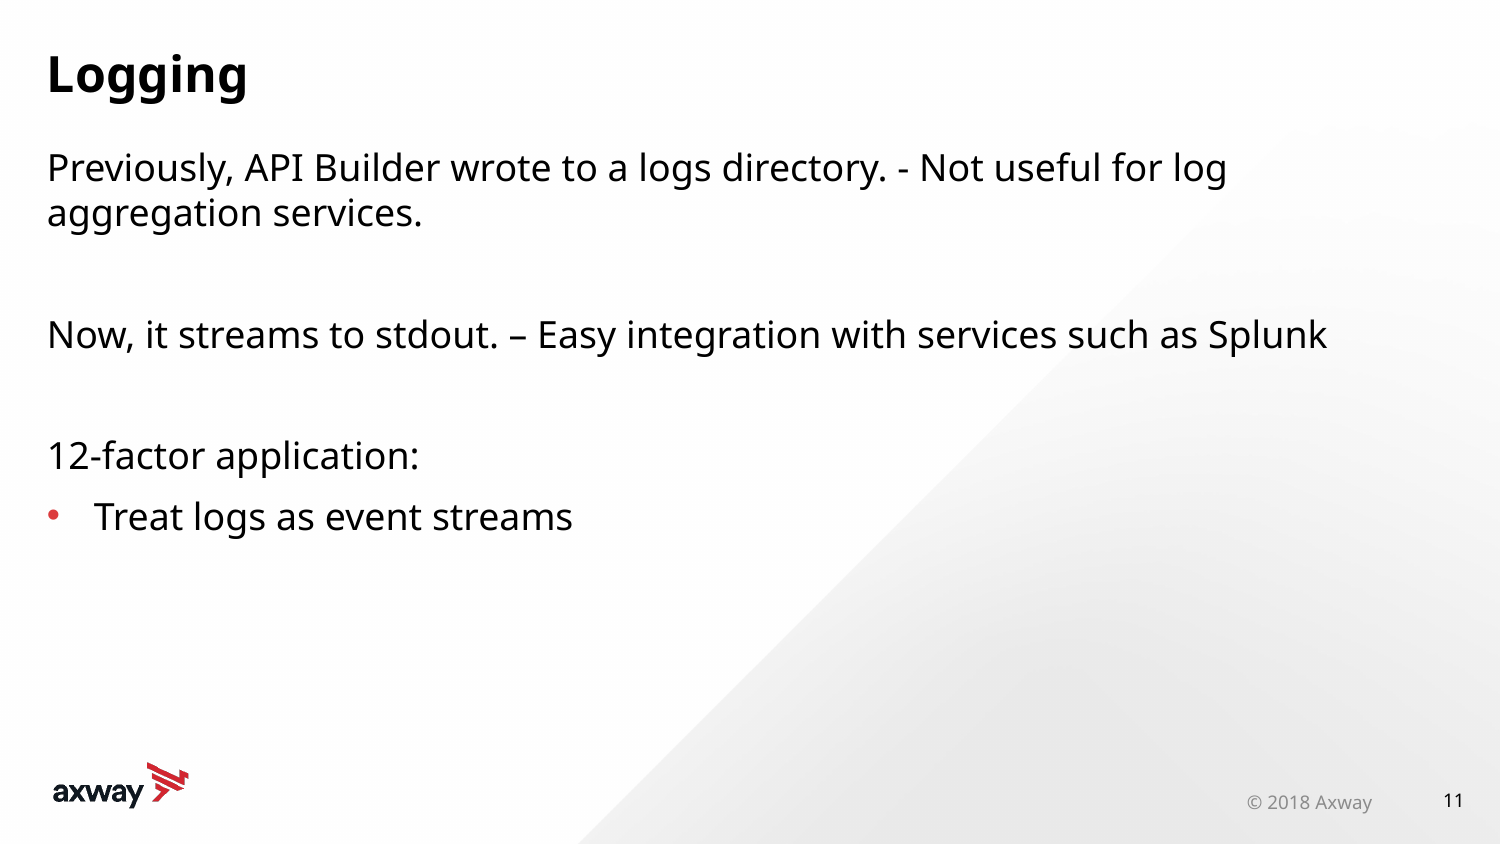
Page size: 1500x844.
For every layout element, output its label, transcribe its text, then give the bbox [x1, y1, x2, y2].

picture [0, 0, 1500, 844]
title Logging [46, 42, 1269, 136]
list Previously, API Builder wrote to a logs directory. - Not useful for log aggregation services. Now, it streams to stdout. – Easy integration with services such as Splunk 12-factor application: Treat logs as event streams [46, 136, 1393, 720]
footer © 2018 Axway [885, 779, 1393, 824]
